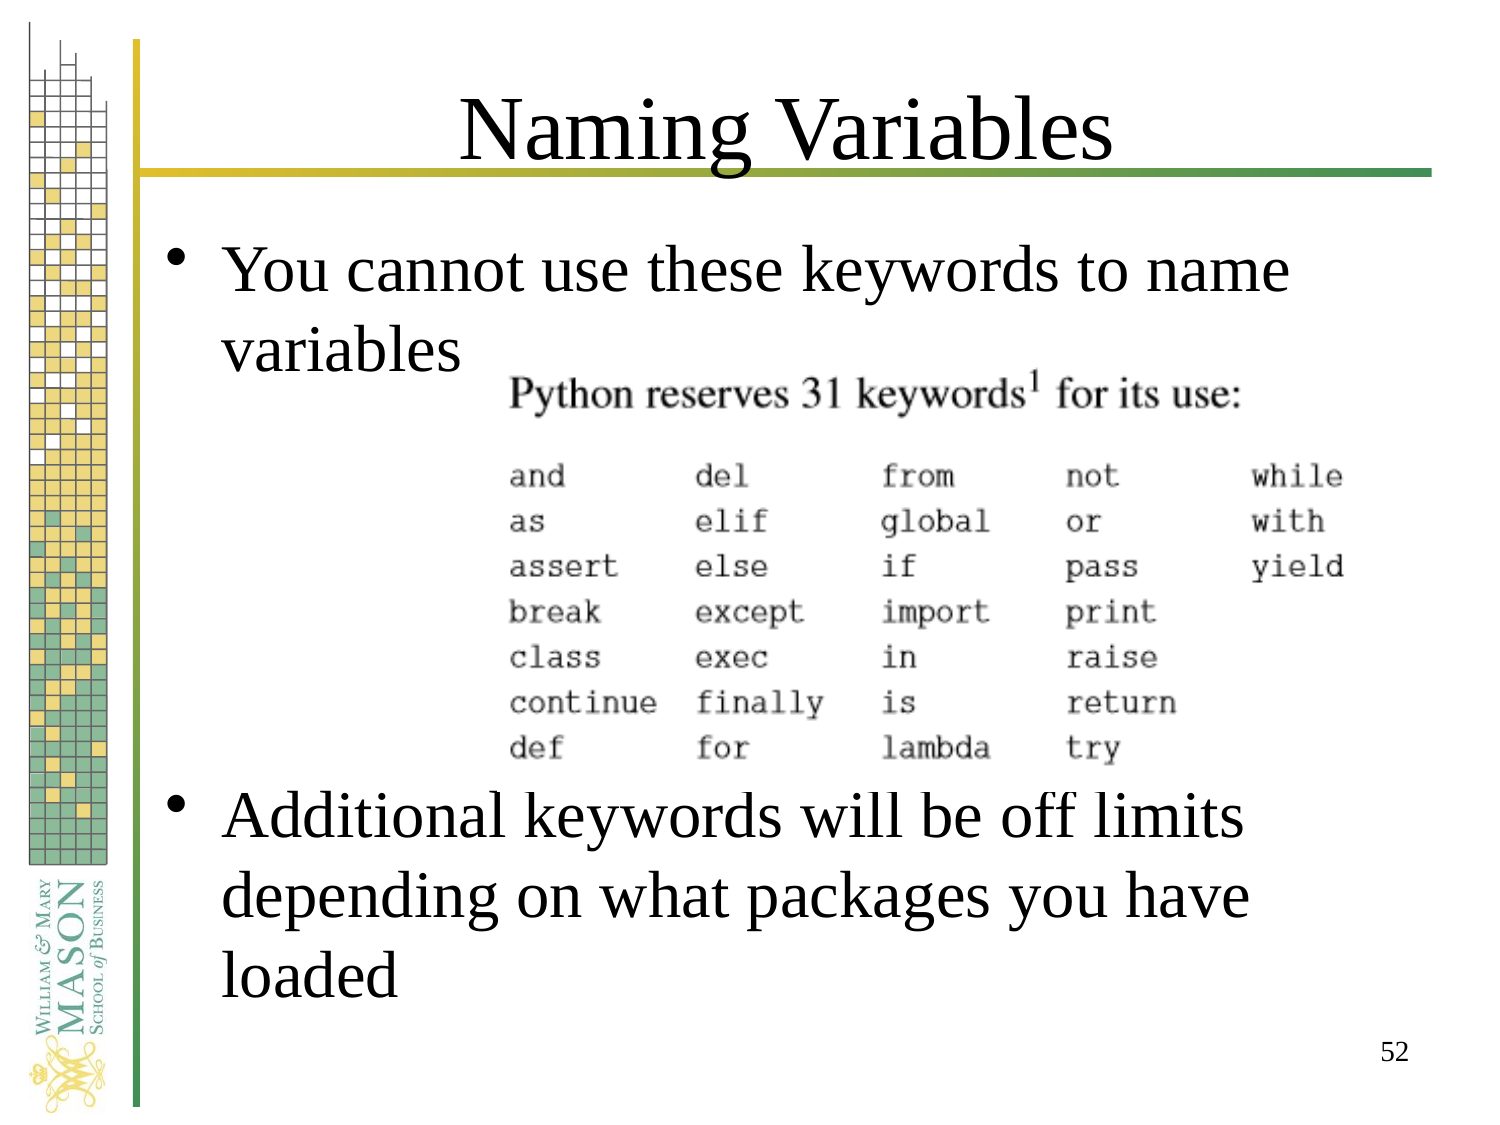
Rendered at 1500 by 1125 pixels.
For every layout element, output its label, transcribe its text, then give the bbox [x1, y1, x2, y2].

slide_number 52 [1048, 1024, 1426, 1103]
picture [496, 366, 1413, 792]
slide_number 70 [29, 879, 107, 1113]
title Naming Variables [150, 45, 1425, 200]
list You cannot use these keywords to name variables Additional keywords will be off limits depending on what packages you have loaded [150, 217, 1425, 985]
